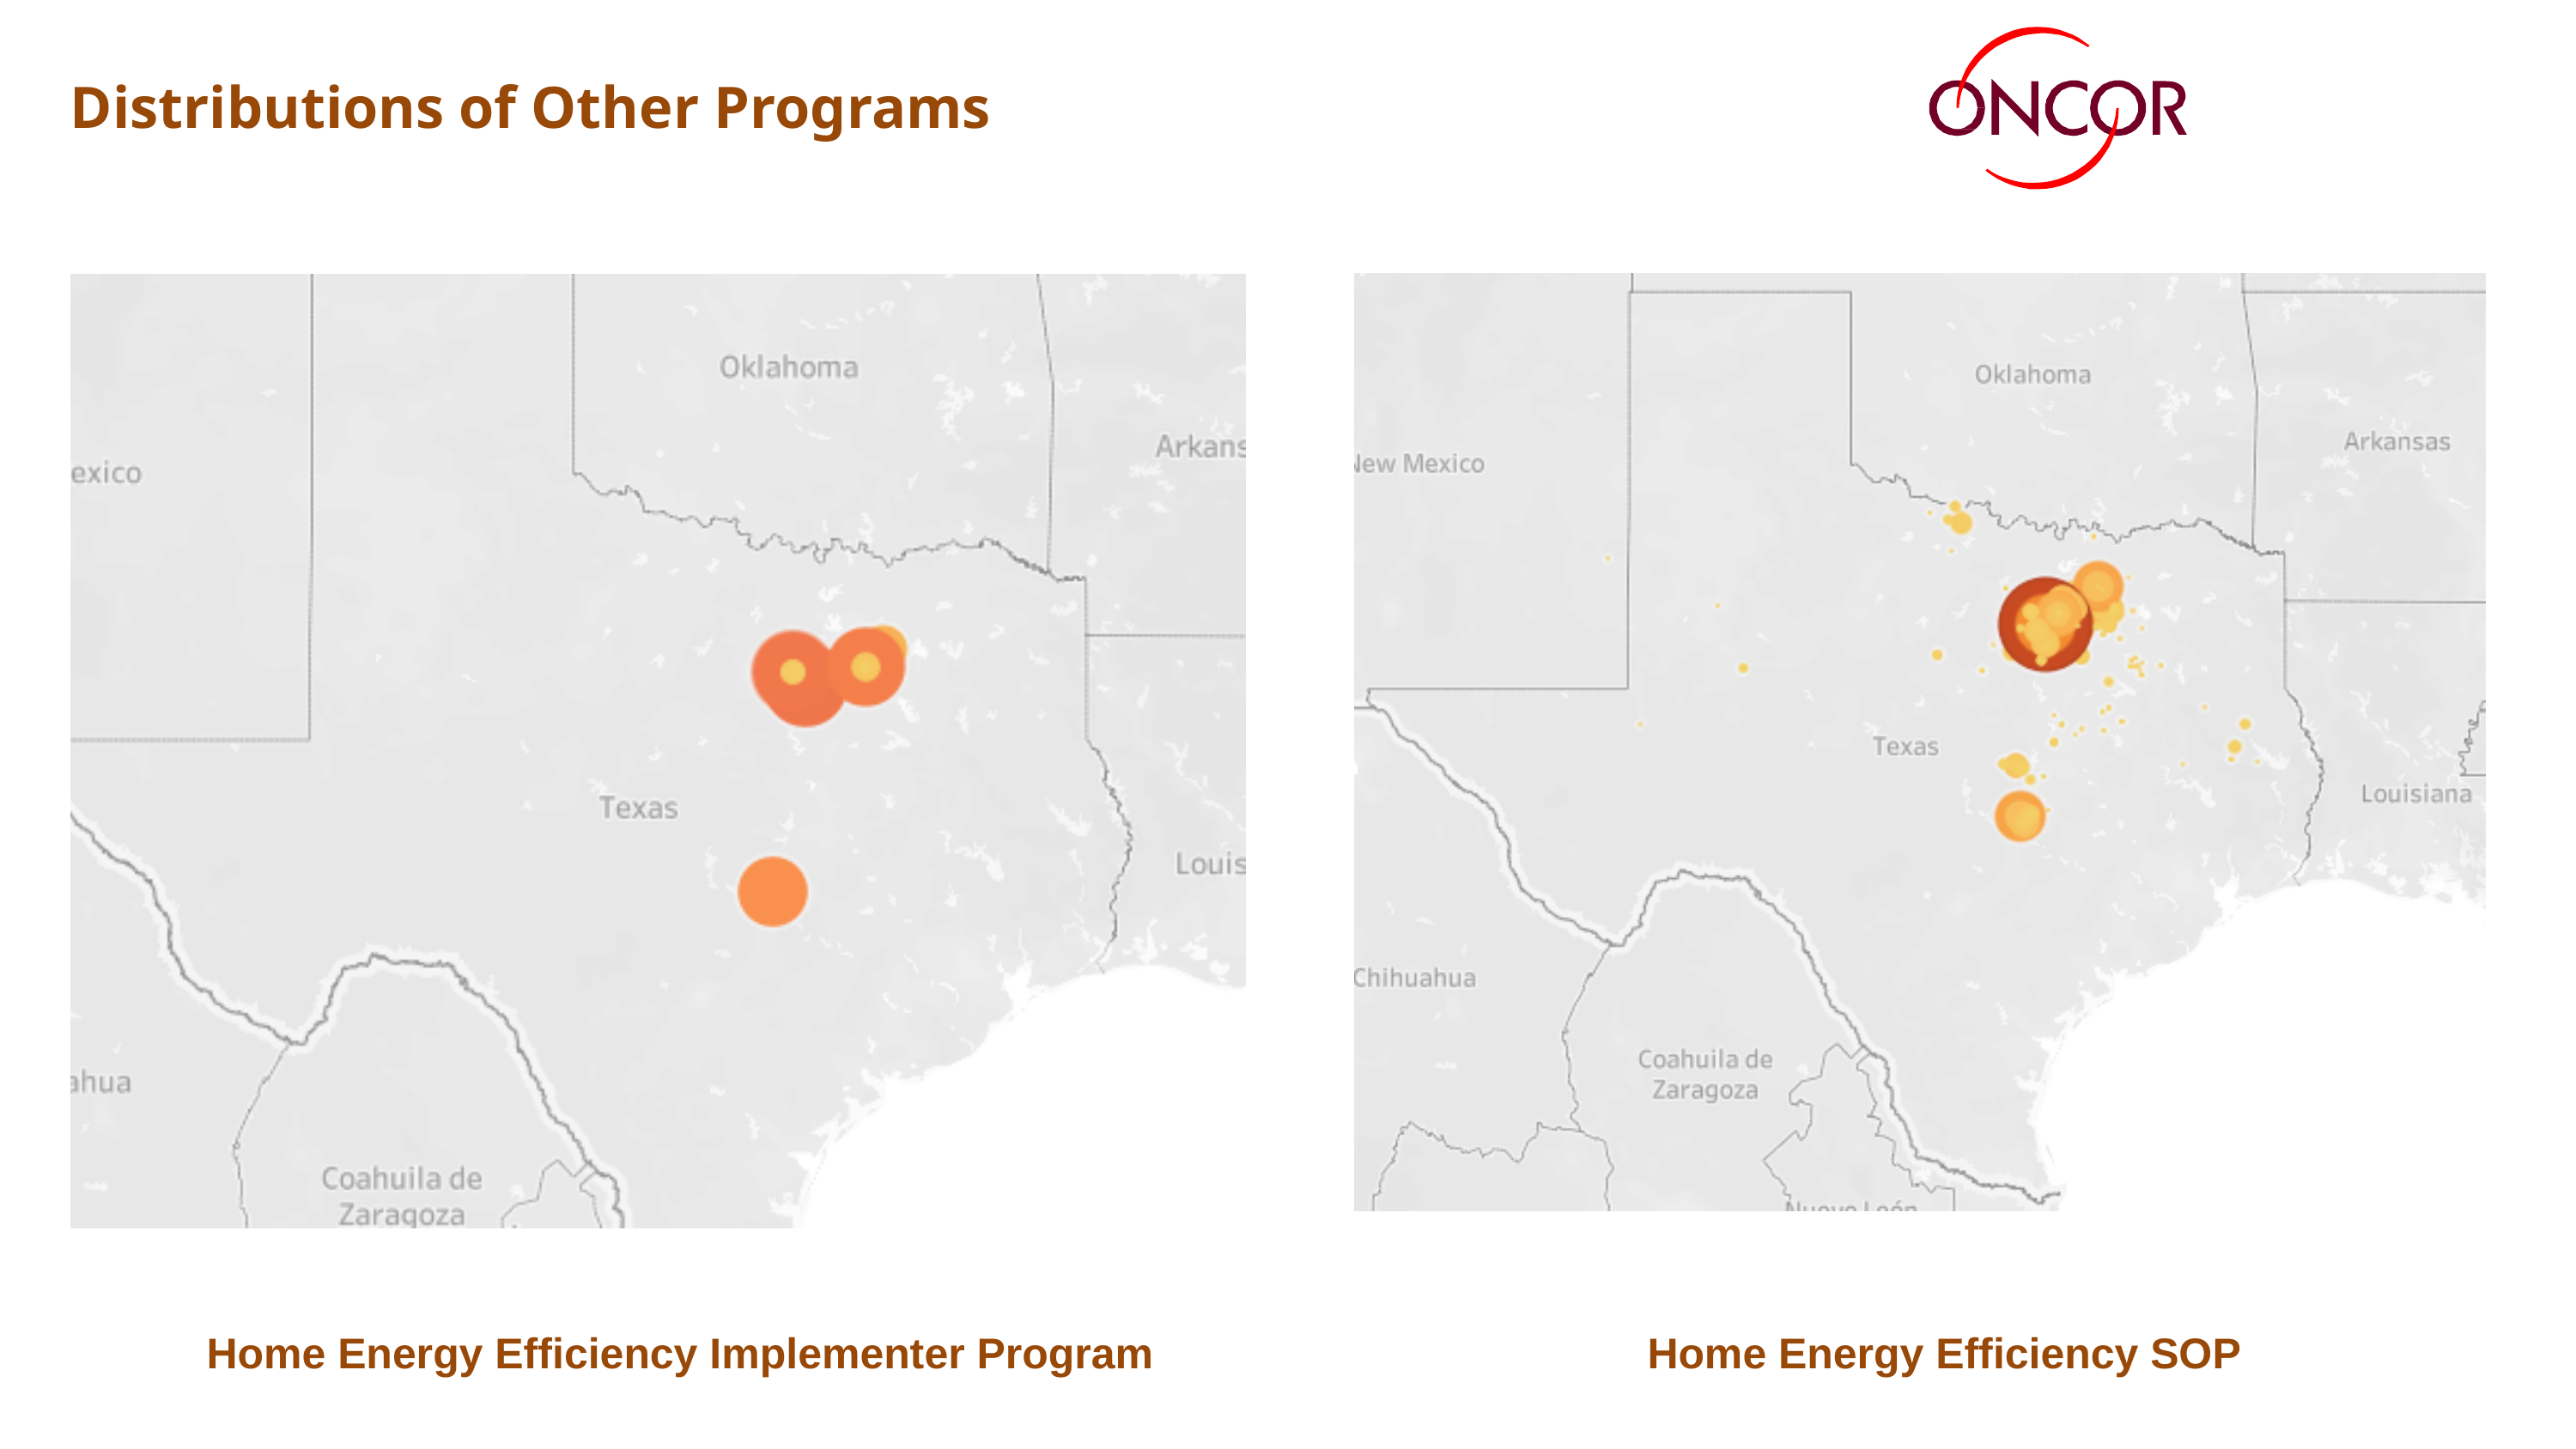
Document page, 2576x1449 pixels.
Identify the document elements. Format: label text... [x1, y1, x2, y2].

picture [1354, 273, 2486, 1211]
picture [70, 274, 1246, 1229]
text_box Distributions of Other Programs [70, 71, 1584, 141]
text_box Home Energy Efficiency SOP [1647, 1325, 2558, 1378]
text_box Home Energy Efficiency Implementer Program [206, 1325, 1206, 1378]
